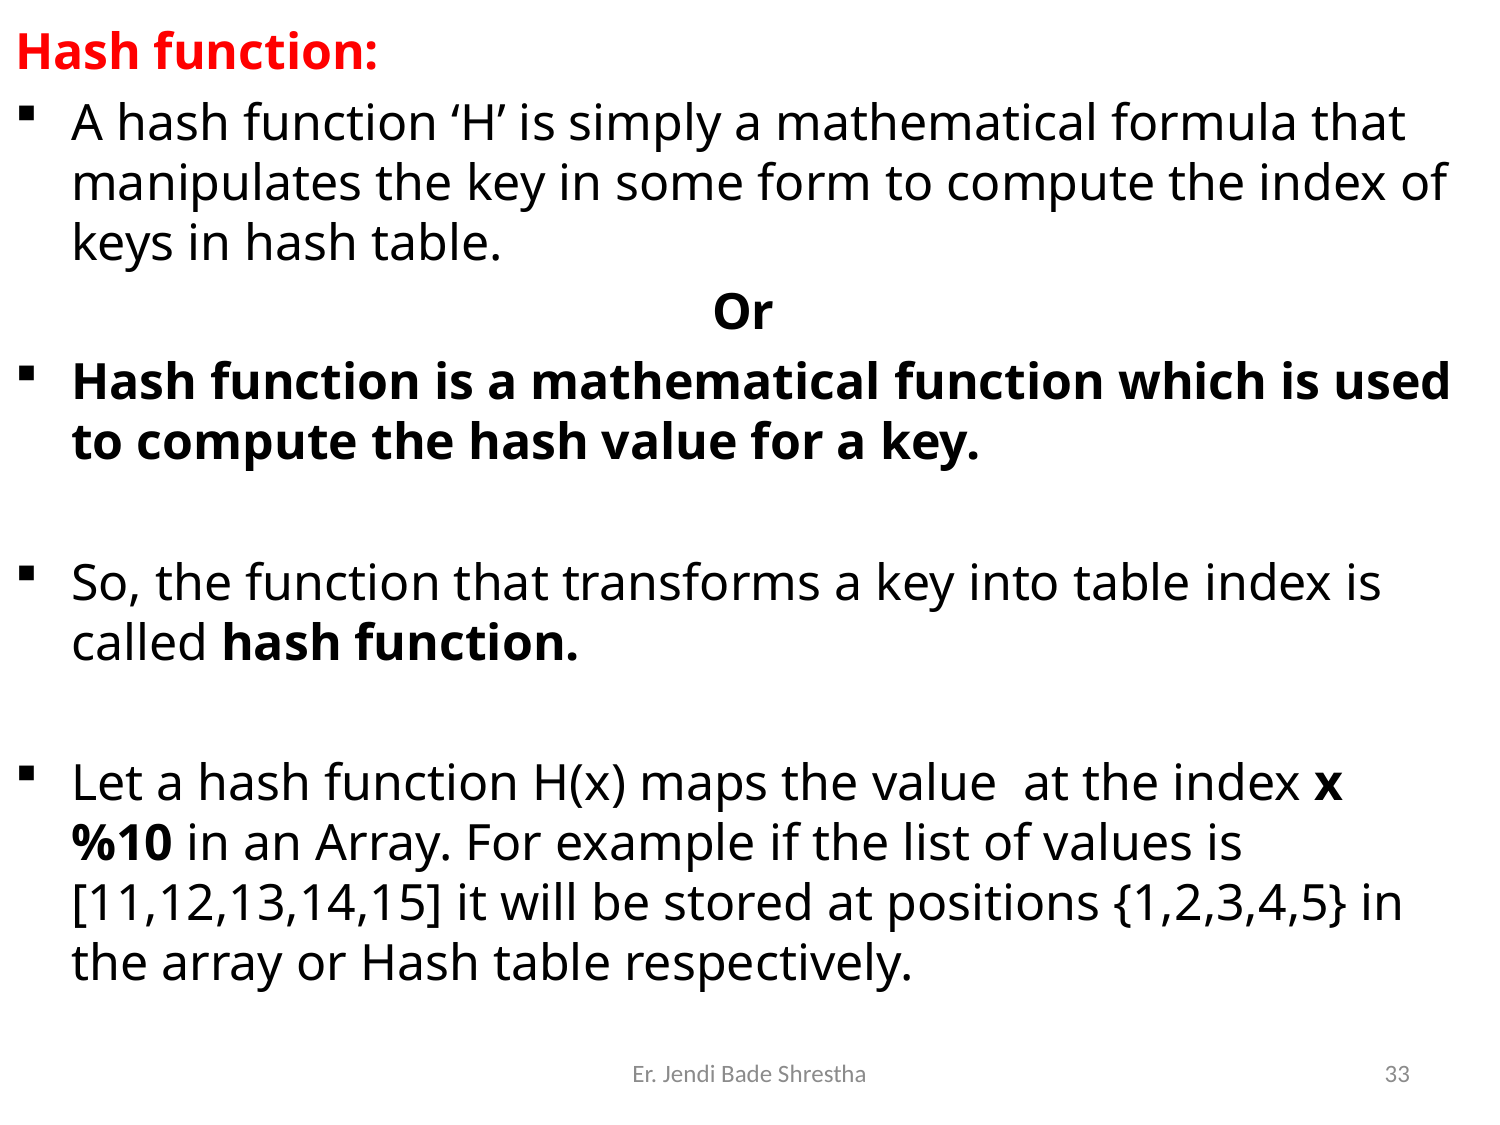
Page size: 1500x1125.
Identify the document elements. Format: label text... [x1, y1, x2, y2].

list Hash function: A hash function ‘H’ is simply a mathematical formula that manipulates the key in some form to compute the index of keys in hash table. Or Hash function is a mathematical function which is used to compute the hash value for a key. So, the function that transforms a key into table index is called hash function. Let a hash function H(x) maps the value at the index x%10 in an Array. For example if the list of values is [11,12,13,14,15] it will be stored at positions {1,2,3,4,5} in the array or Hash table respectively. [0, 12, 1500, 1125]
slide_number 33 [1074, 1042, 1425, 1103]
footer Er. Jendi Bade Shrestha [512, 1042, 988, 1103]
